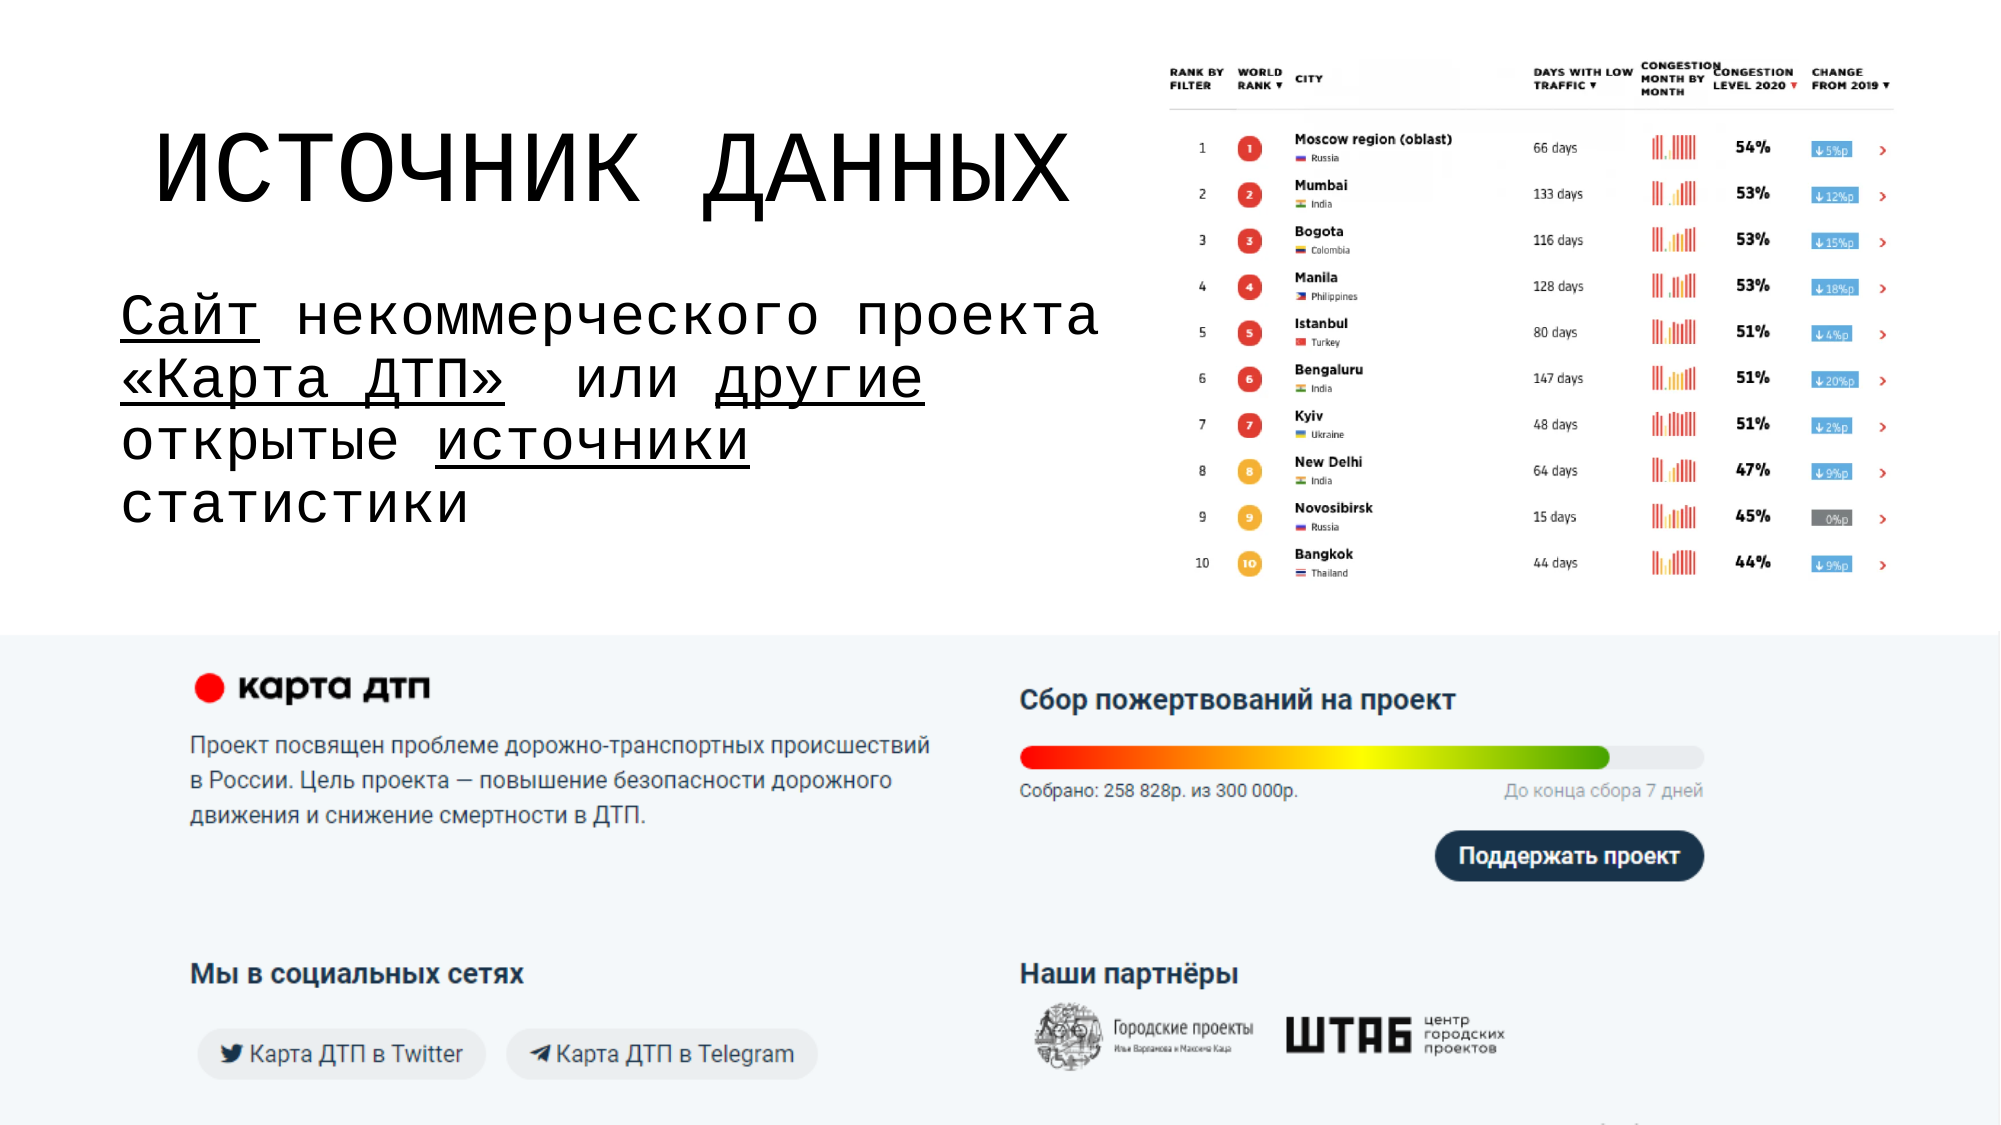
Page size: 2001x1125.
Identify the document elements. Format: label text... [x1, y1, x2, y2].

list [0, 631, 2000, 1125]
title ИСТОЧНИК ДАННЫХ [137, 59, 1102, 276]
picture [1167, 59, 1899, 586]
list Сайт некоммерческого проекта «Карта ДТП» или другие открытые источники статистики [105, 276, 1123, 619]
